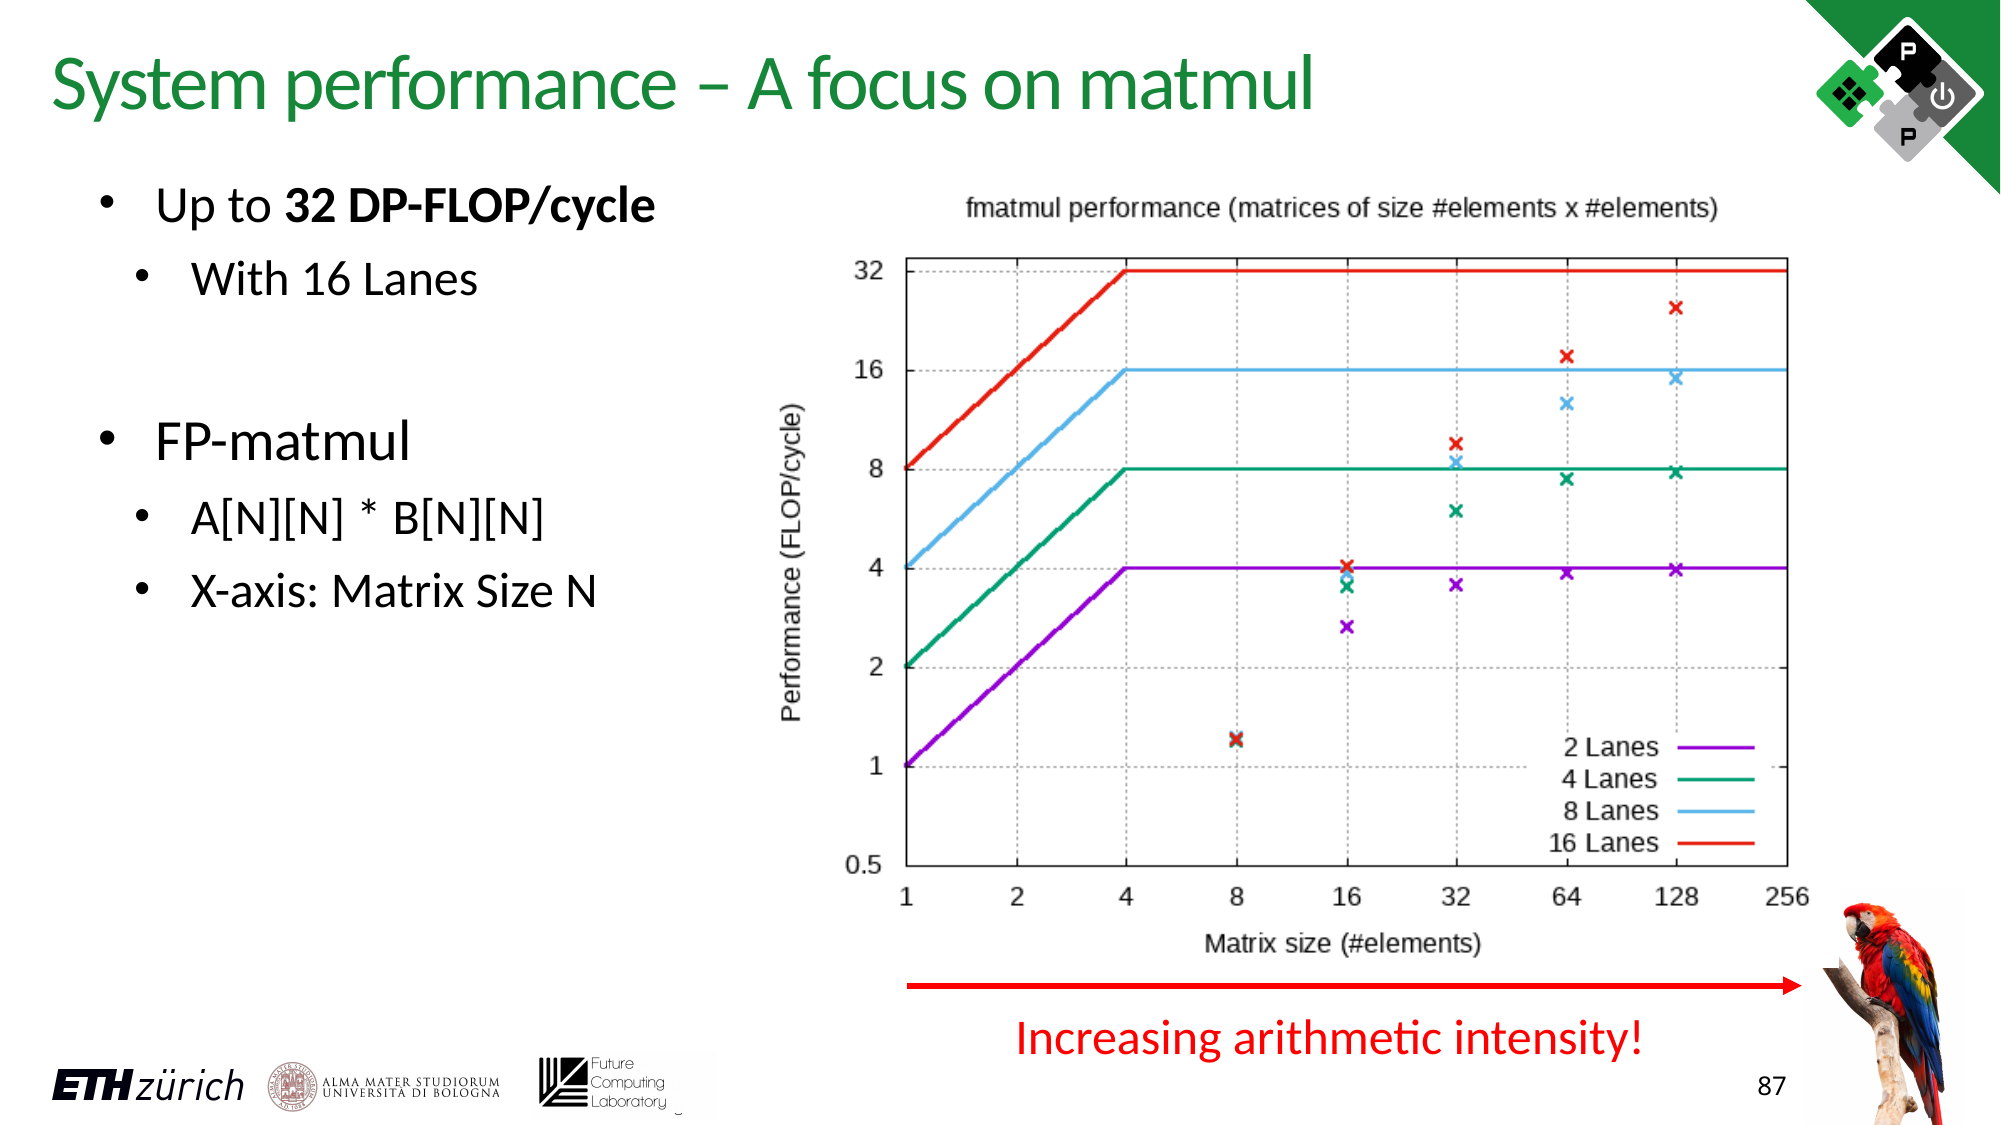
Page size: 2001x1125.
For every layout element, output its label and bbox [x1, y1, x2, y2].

slide_number [1703, 1061, 1802, 1113]
title [51, 29, 1802, 138]
picture [533, 1069, 716, 1119]
picture [765, 24, 1977, 1125]
picture [266, 1069, 319, 1113]
picture [322, 1074, 500, 1097]
text_box [51, 162, 1802, 1113]
picture [51, 1069, 244, 1101]
